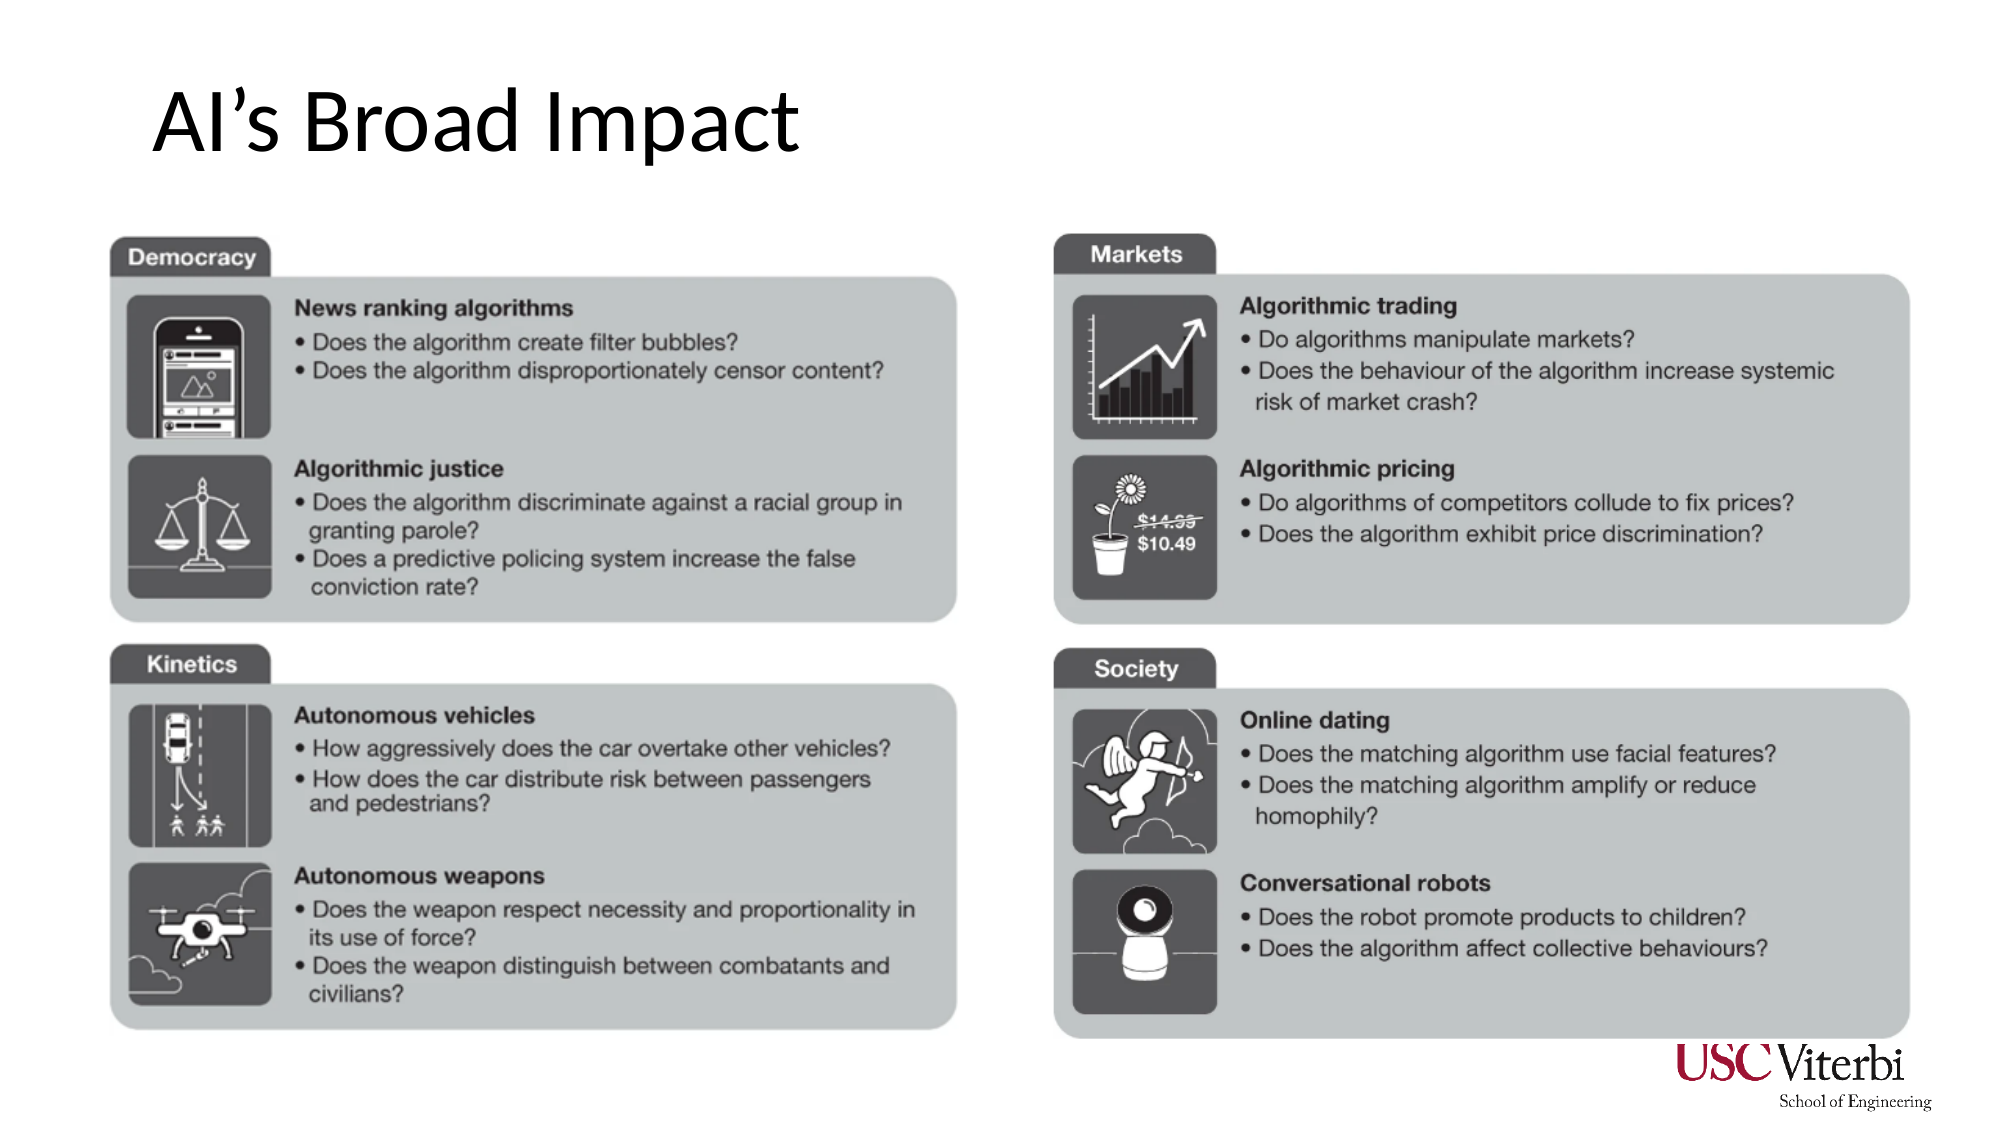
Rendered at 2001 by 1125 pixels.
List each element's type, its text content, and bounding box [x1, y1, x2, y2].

picture [1031, 226, 1964, 1118]
title AI’s Broad Impact [137, 12, 1863, 230]
picture [85, 226, 969, 1044]
